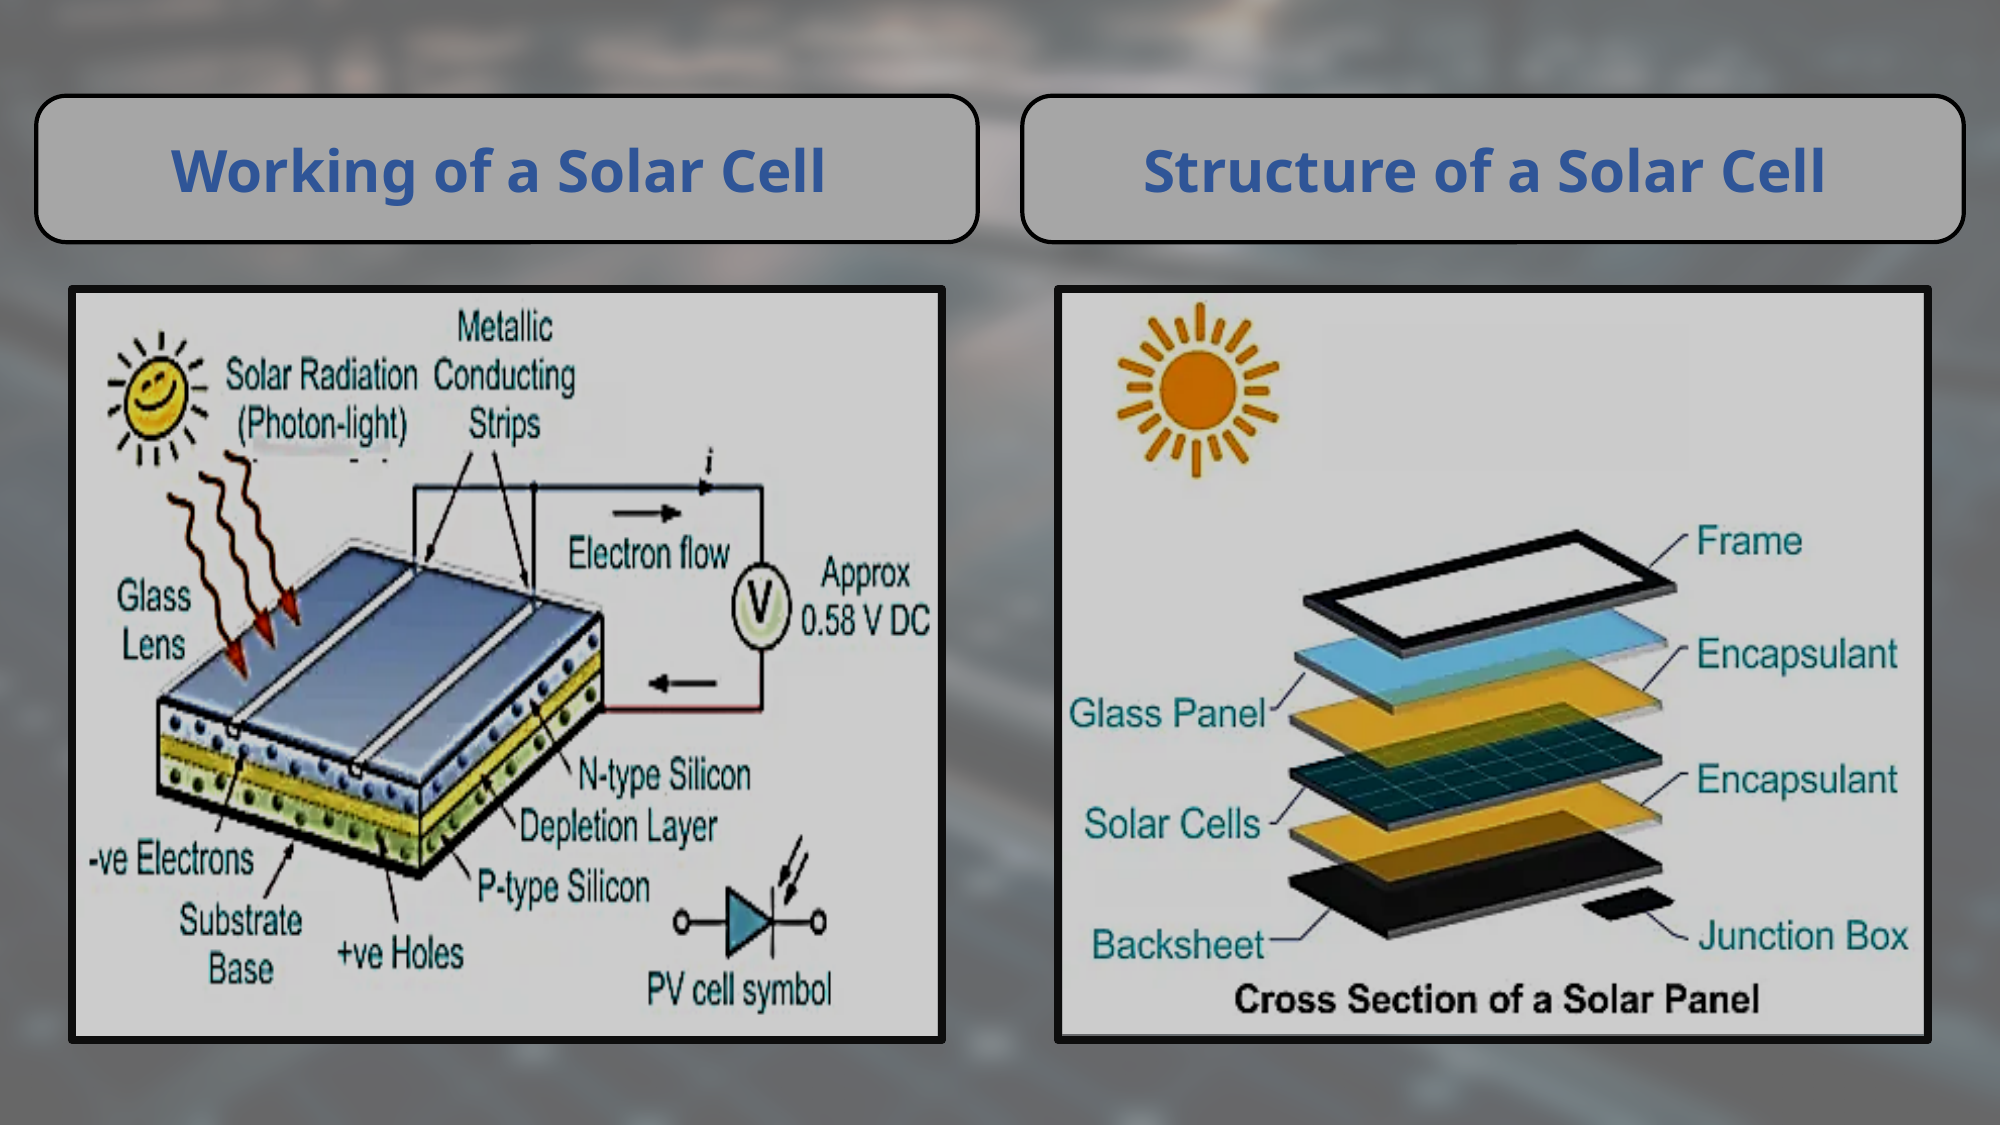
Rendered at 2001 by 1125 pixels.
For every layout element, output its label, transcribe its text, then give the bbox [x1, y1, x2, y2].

picture [76, 293, 938, 1036]
text_box Working of a Solar Cell [35, 94, 979, 244]
text_box Structure of a Solar Cell [1021, 94, 1965, 244]
picture [1062, 293, 1924, 1036]
